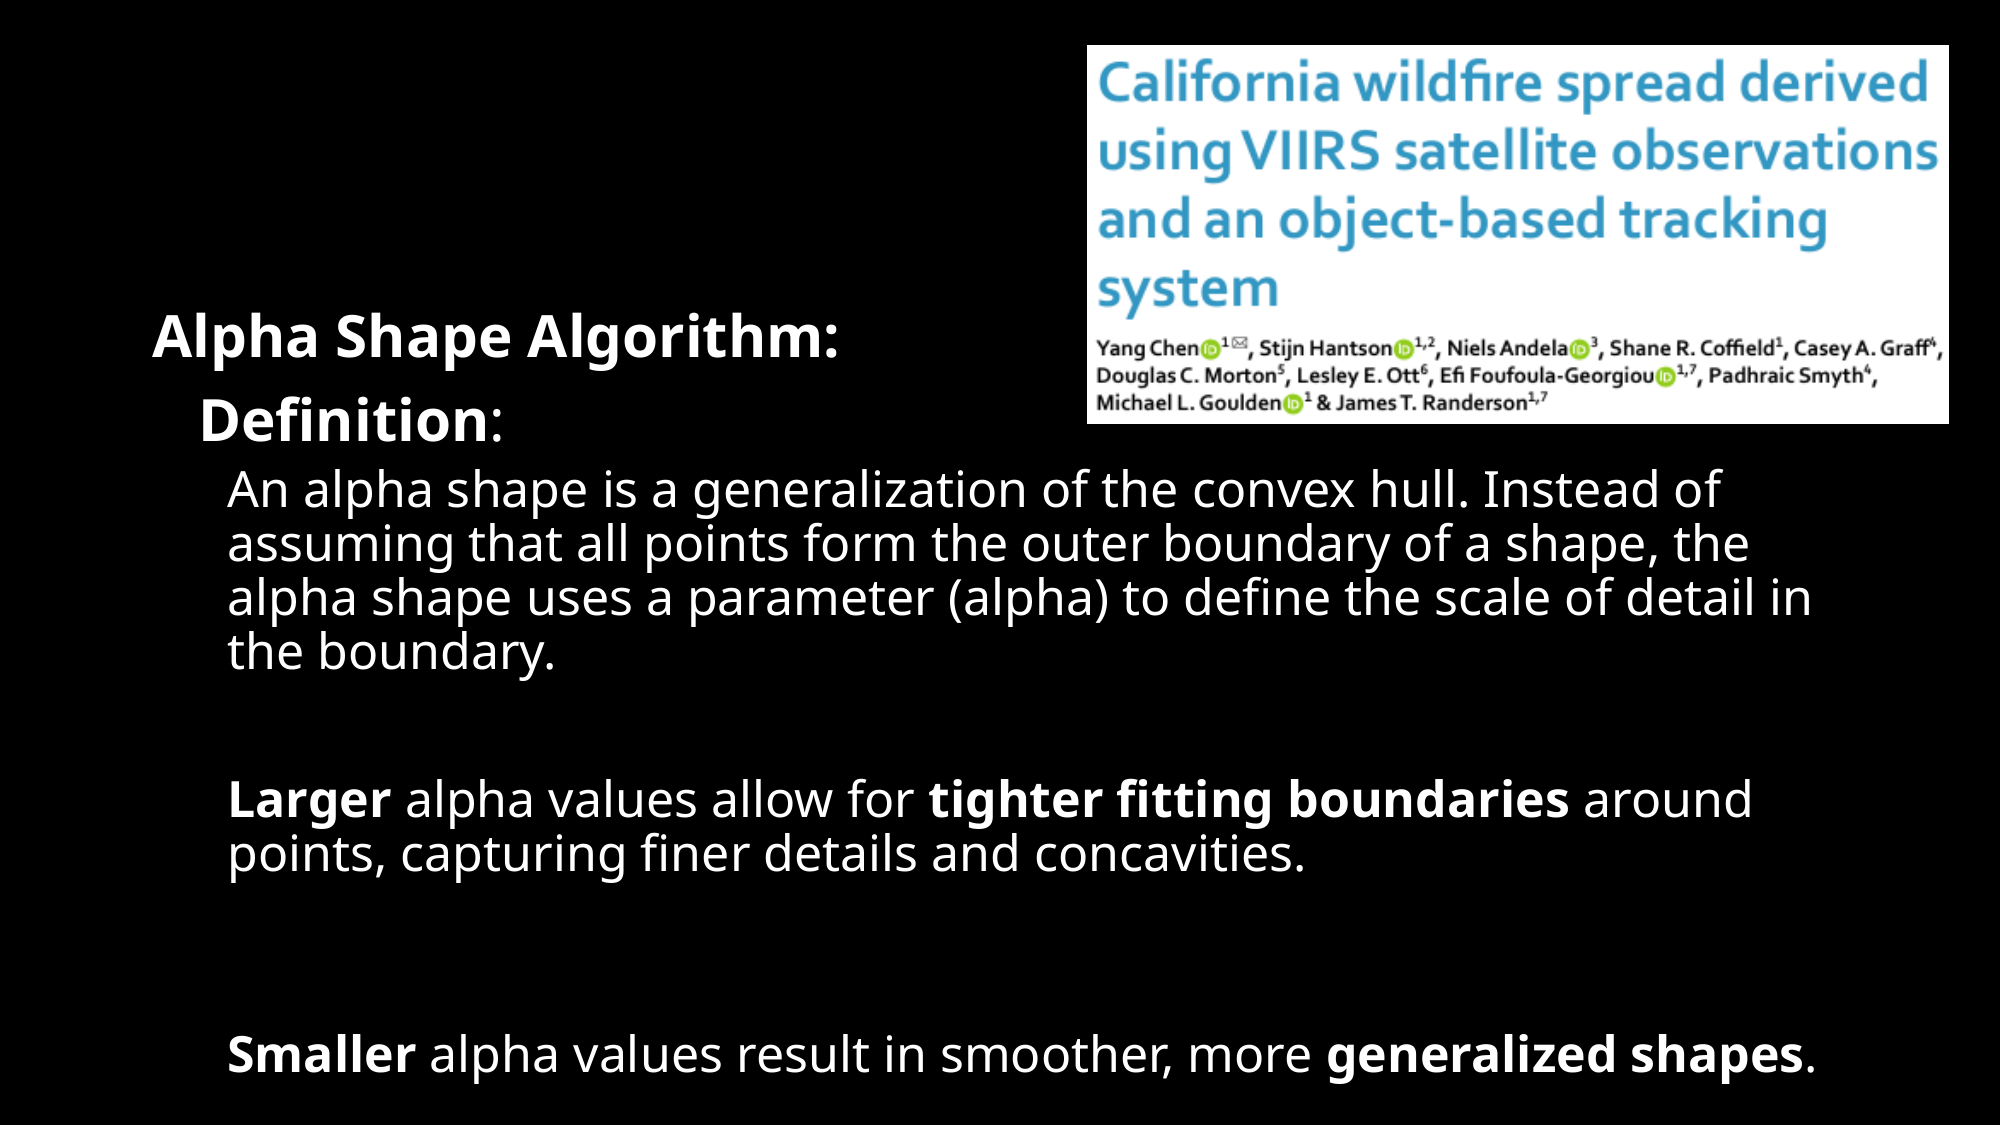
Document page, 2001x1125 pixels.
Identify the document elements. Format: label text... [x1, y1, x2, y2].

picture [1087, 45, 1949, 425]
list Alpha Shape Algorithm: Definition: An alpha shape is a generalization of the convex hull. Instead of assuming that all points form the outer boundary of a shape, the alpha shape uses a parameter (alpha) to define the scale of detail in the boundary. Larger alpha values allow for tighter fitting boundaries around points, capturing finer details and concavities. Smaller alpha values result in smoother, more generalized shapes. [137, 299, 1863, 1014]
